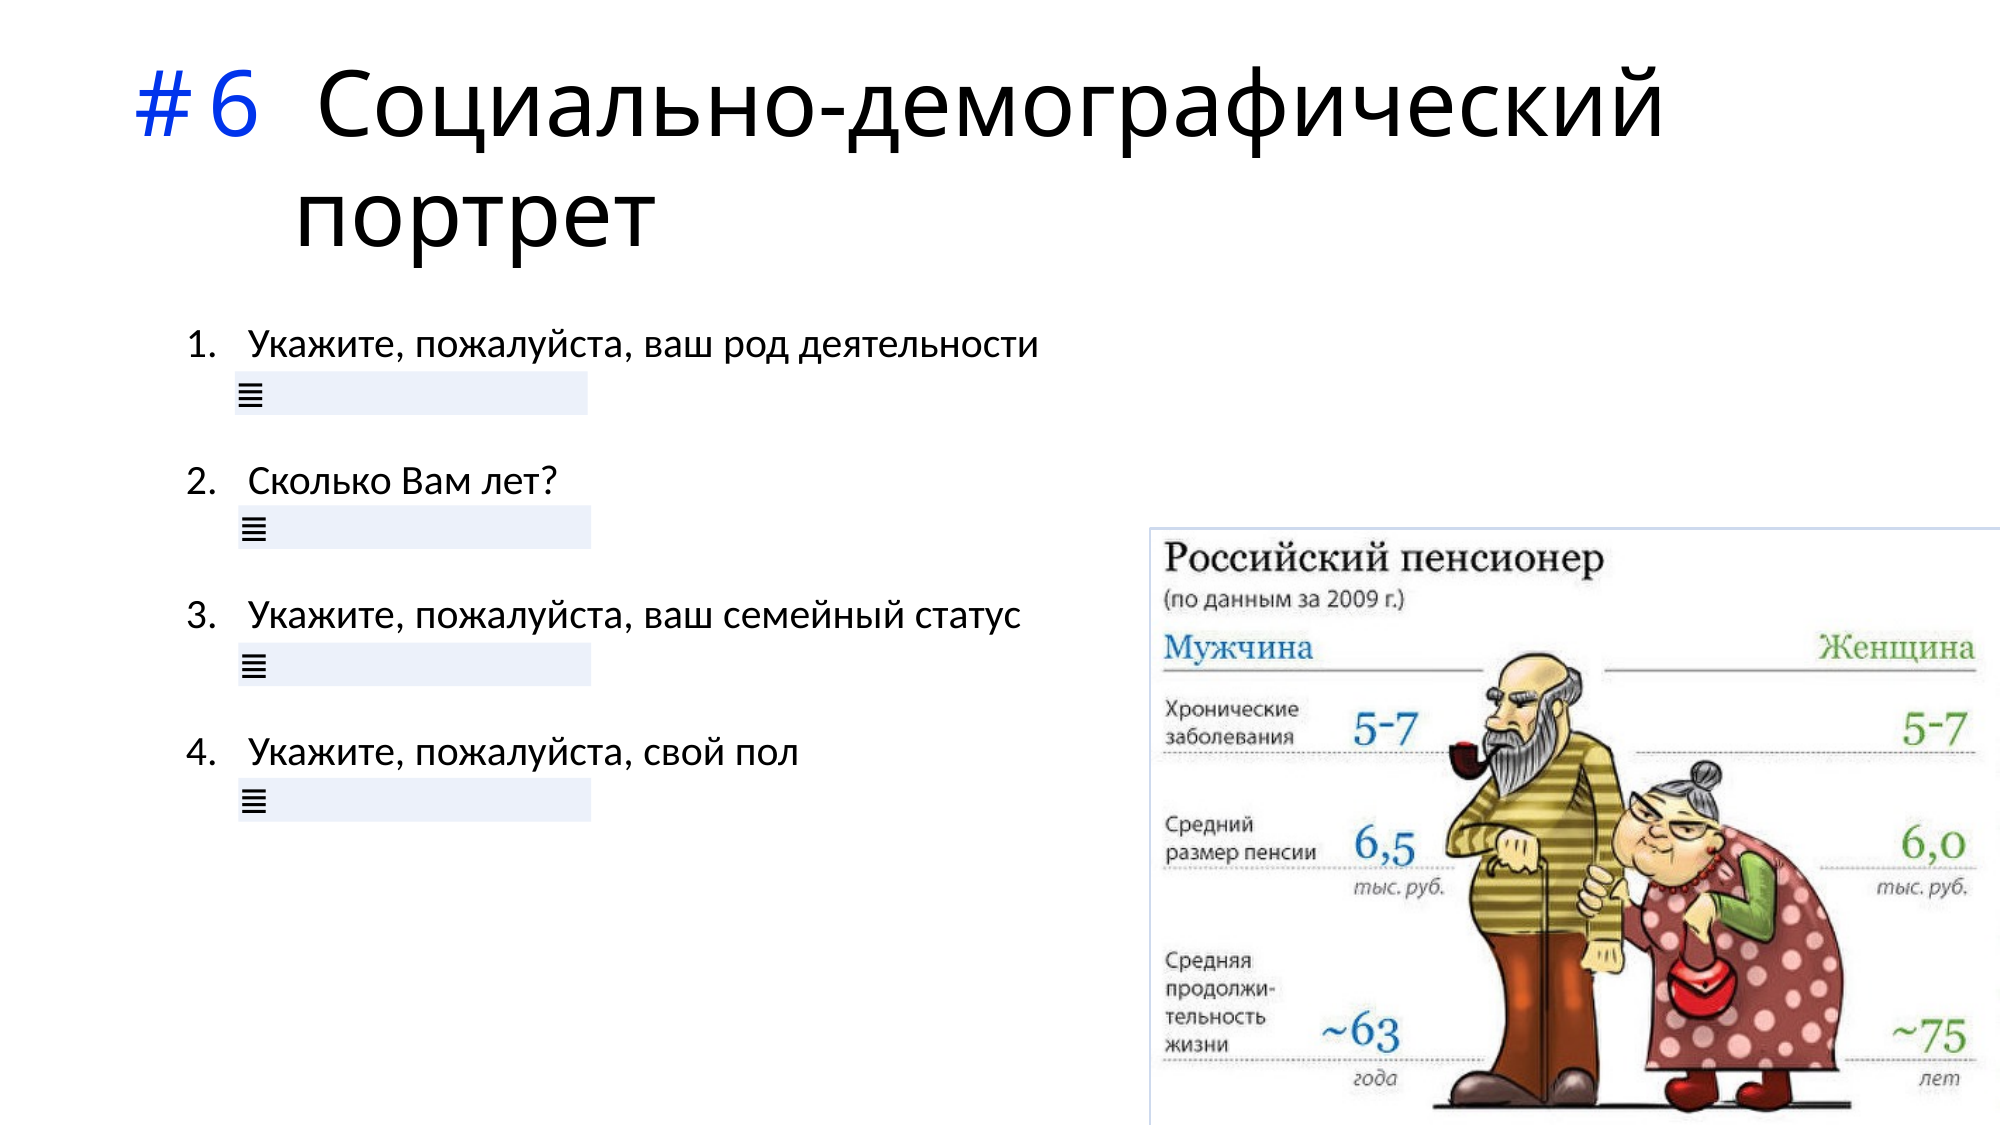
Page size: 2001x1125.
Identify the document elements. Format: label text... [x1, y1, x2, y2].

text_box ≣ [238, 505, 592, 549]
text_box ≣ [234, 371, 588, 415]
title #6 Социально-демографический портрет [132, 42, 1887, 266]
text_box 1. Укажите, пожалуйста, ваш род деятельности [183, 313, 1162, 366]
text_box 4. Укажите, пожалуйста, свой пол [183, 721, 953, 774]
text_box ≣ [238, 642, 592, 687]
text_box ≣ [238, 777, 592, 822]
picture [1151, 529, 2000, 1125]
text_box 3. Укажите, пожалуйста, ваш семейный статус [183, 585, 1132, 638]
text_box 2. Сколько Вам лет? [183, 450, 646, 503]
